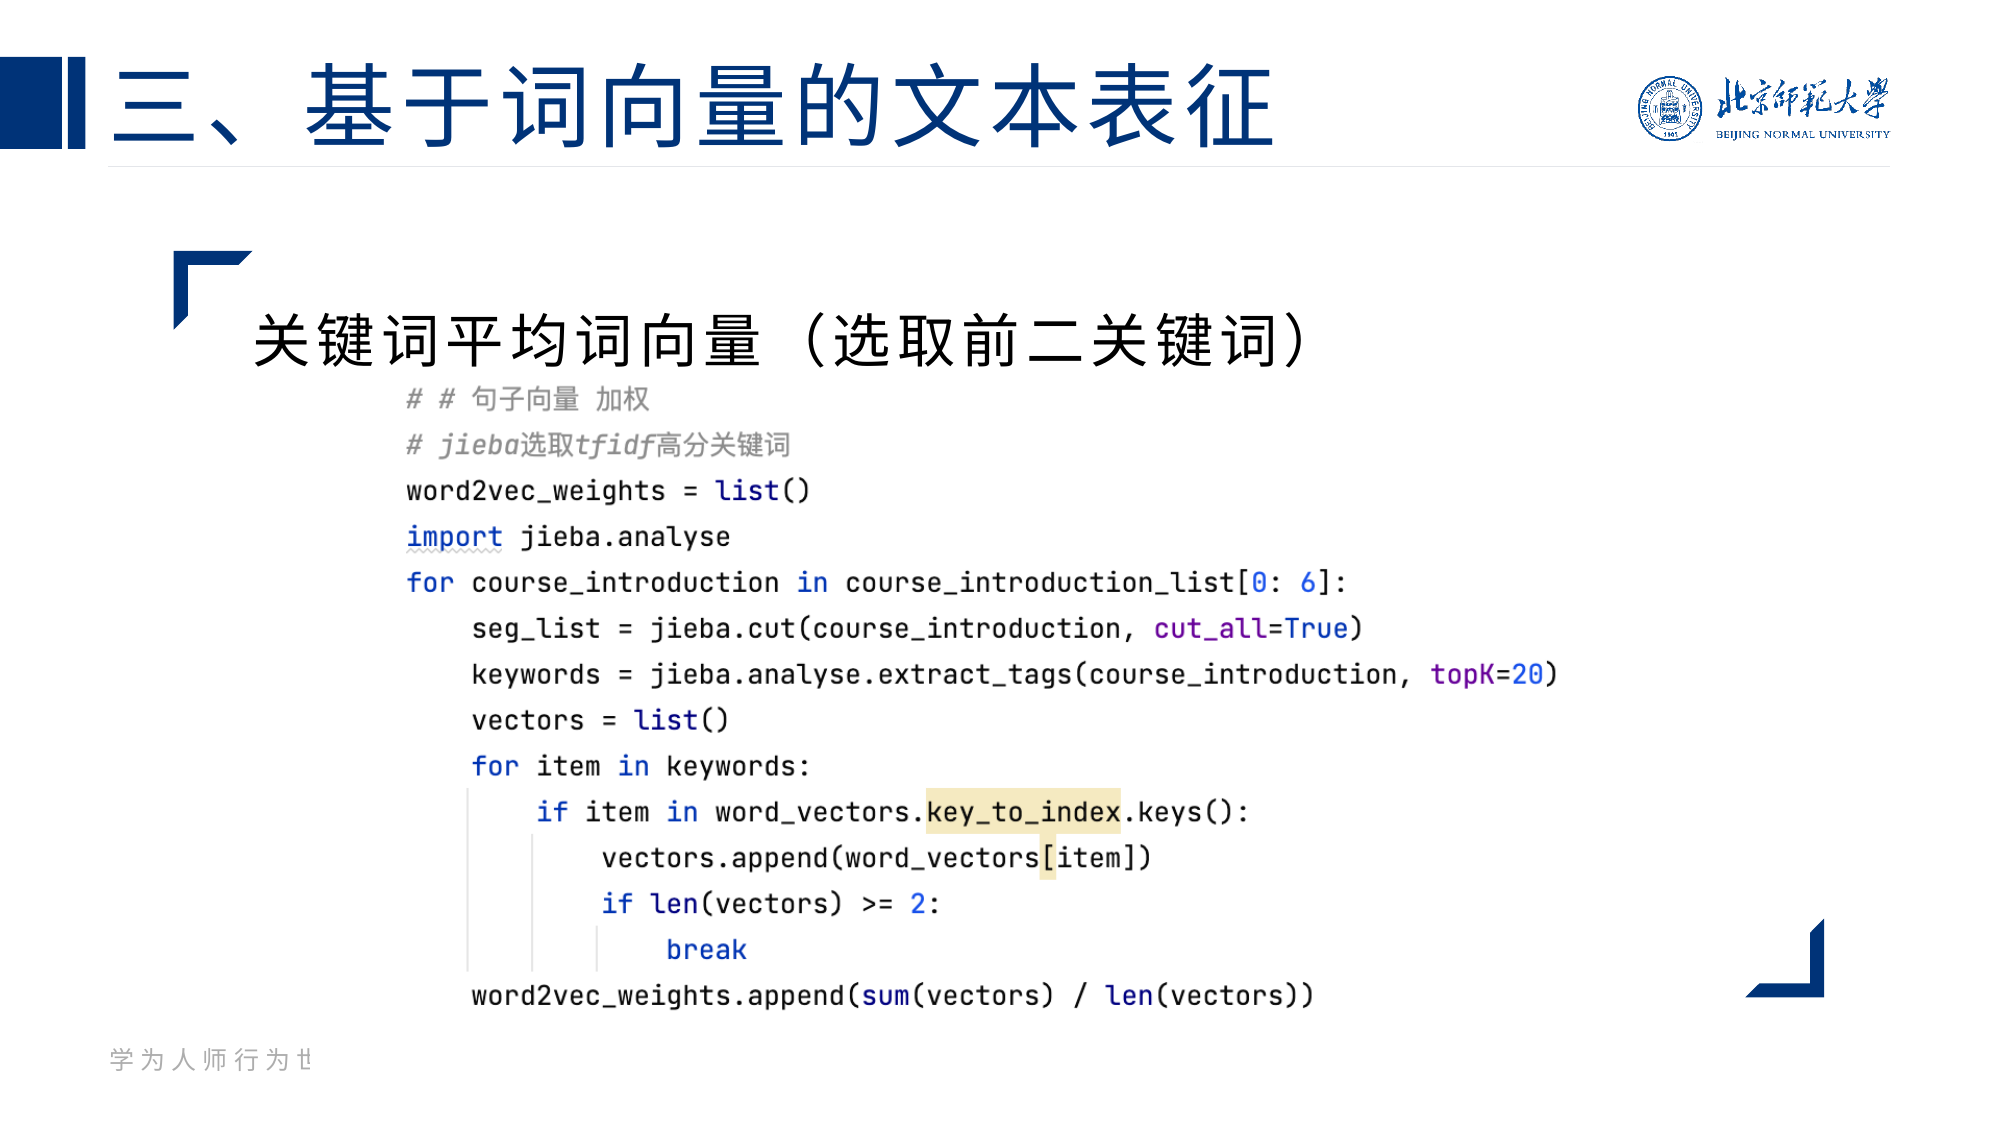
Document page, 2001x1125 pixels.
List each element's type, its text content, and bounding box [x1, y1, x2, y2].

list 关键词平均词向量（选取前二关键词） [252, 290, 1746, 883]
title 三、基于词向量的文本表征 [108, 56, 1624, 166]
text_box [1742, 916, 1826, 999]
text_box [172, 249, 256, 333]
picture [404, 375, 1596, 1031]
picture [1624, 71, 1918, 145]
